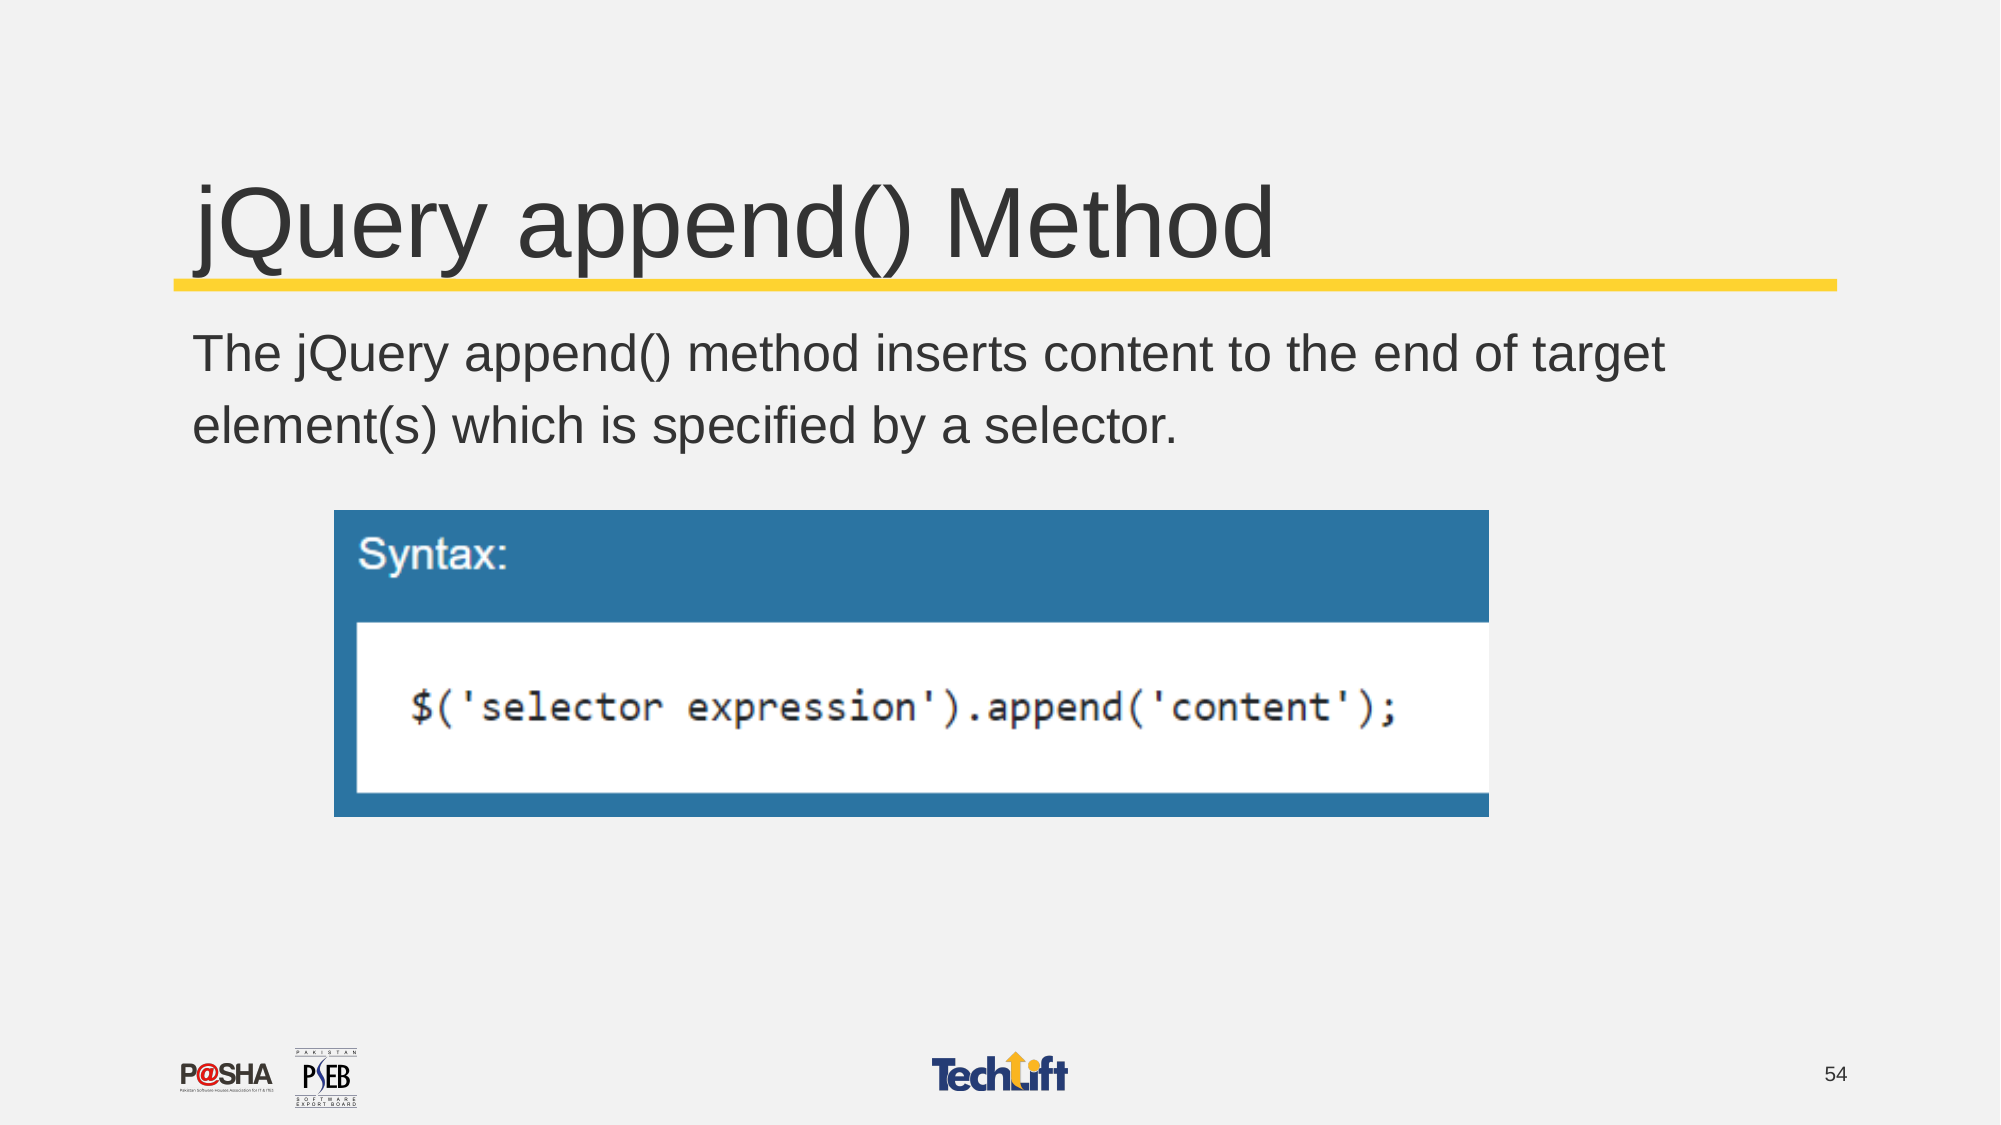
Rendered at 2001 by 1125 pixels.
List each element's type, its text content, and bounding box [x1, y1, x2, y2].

picture [180, 1063, 274, 1093]
title jQuery append() Method [180, 47, 1830, 285]
picture [334, 510, 1489, 817]
slide_number 54 [1412, 1042, 1863, 1103]
list The jQuery append() method inserts content to the end of target element(s) which is specified by a selector. [192, 302, 1843, 479]
picture [295, 1048, 357, 1108]
picture [932, 1051, 1068, 1091]
